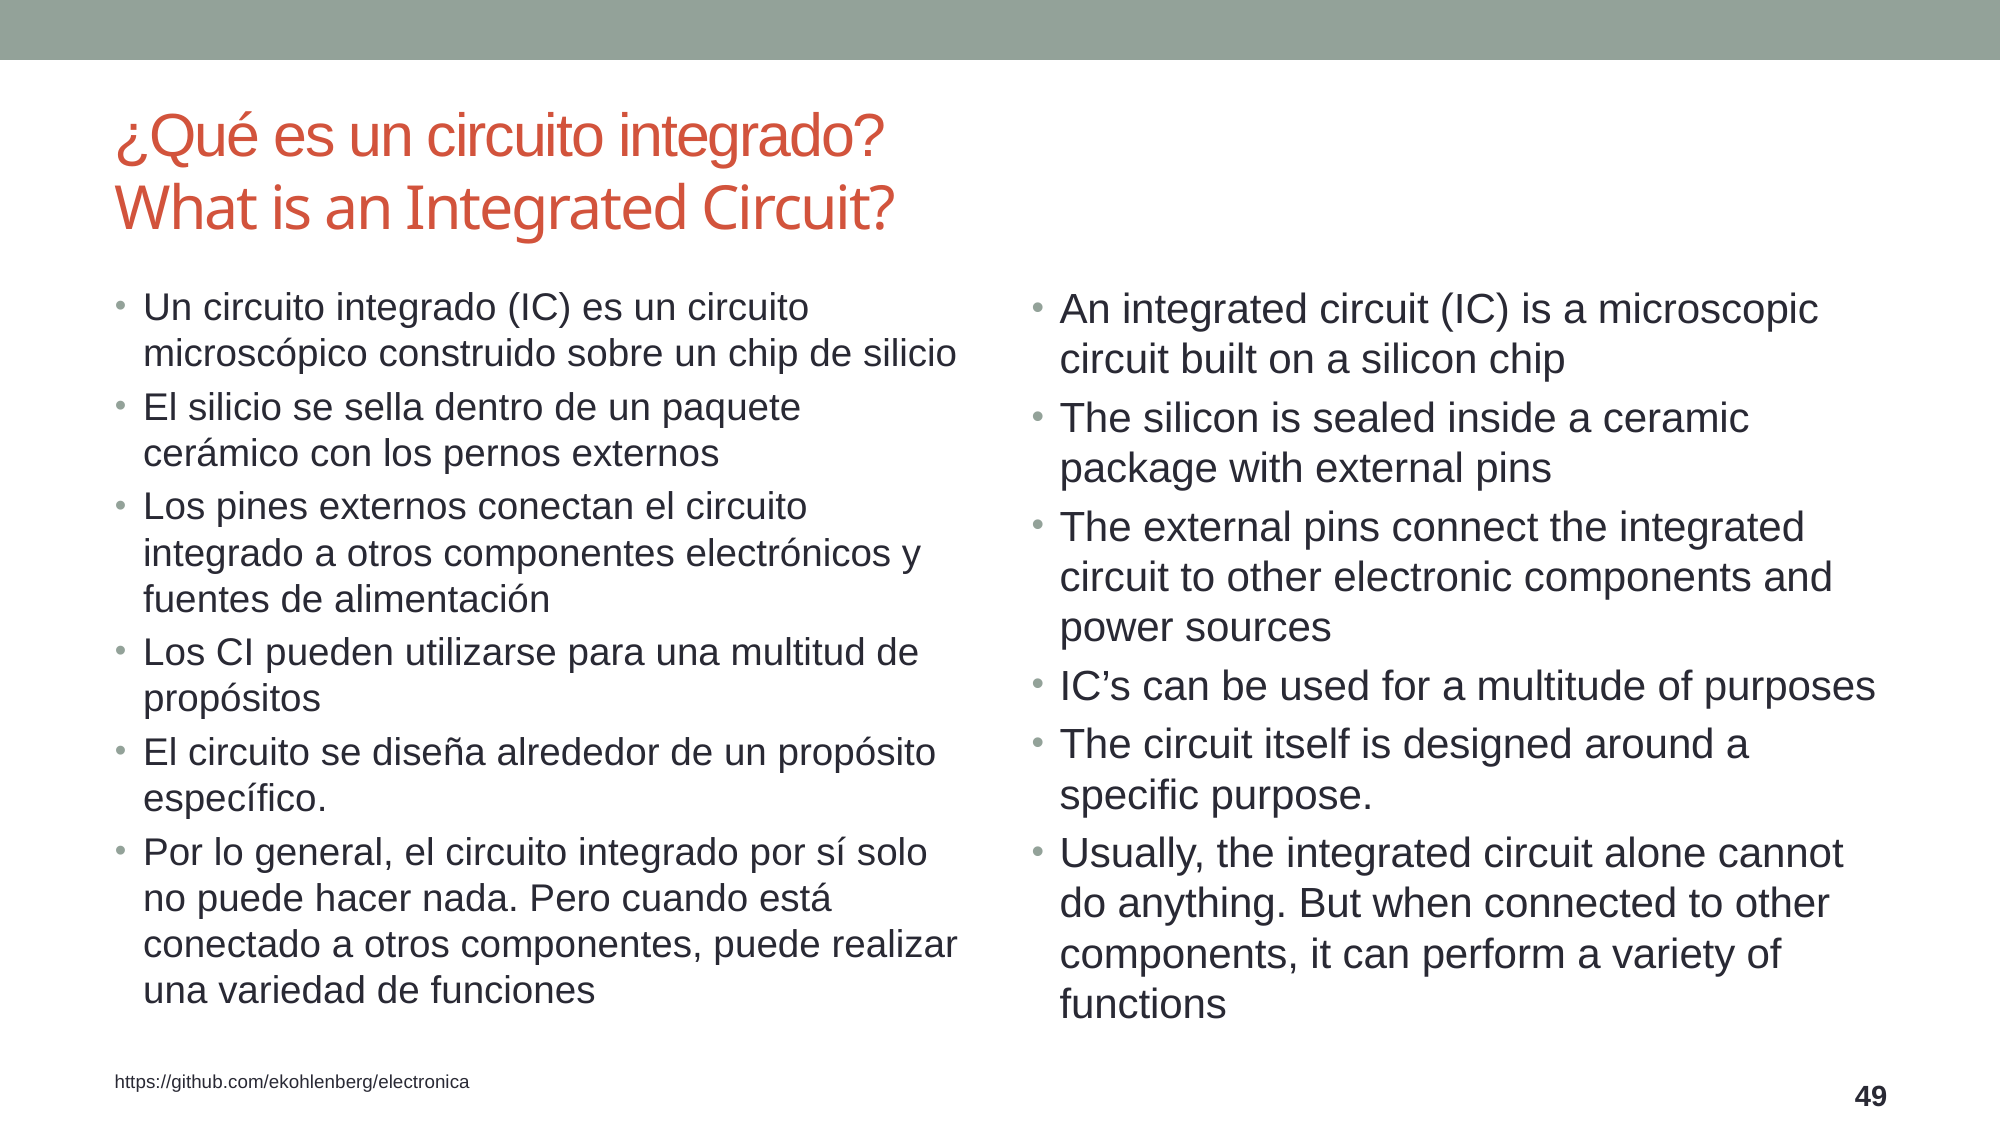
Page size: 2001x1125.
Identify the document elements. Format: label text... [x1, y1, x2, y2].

list An integrated circuit (IC) is a microscopic circuit built on a silicon chip The silicon is sealed inside a ceramic package with external pins The external pins connect the integrated circuit to other electronic components and power sources IC’s can be used for a multitude of purposes The circuit itself is designed around a specific purpose. Usually, the integrated circuit alone cannot do anything. But when connected to other components, it can perform a variety of functions [1016, 274, 1900, 1049]
slide_number 49 [1585, 1068, 1903, 1123]
list Un circuito integrado (IC) es un circuito microscópico construido sobre un chip de silicio El silicio se sella dentro de un paquete cerámico con los pernos externos Los pines externos conectan el circuito integrado a otros componentes electrónicos y fuentes de alimentación Los CI pueden utilizarse para una multitud de propósitos El circuito se diseña alrededor de un propósito específico. Por lo general, el circuito integrado por sí solo no puede hacer nada. Pero cuando está conectado a otros componentes, puede realizar una variedad de funciones [99, 274, 984, 1049]
title ¿Qué es un circuito integrado? What is an Integrated Circuit? [99, 87, 1900, 250]
